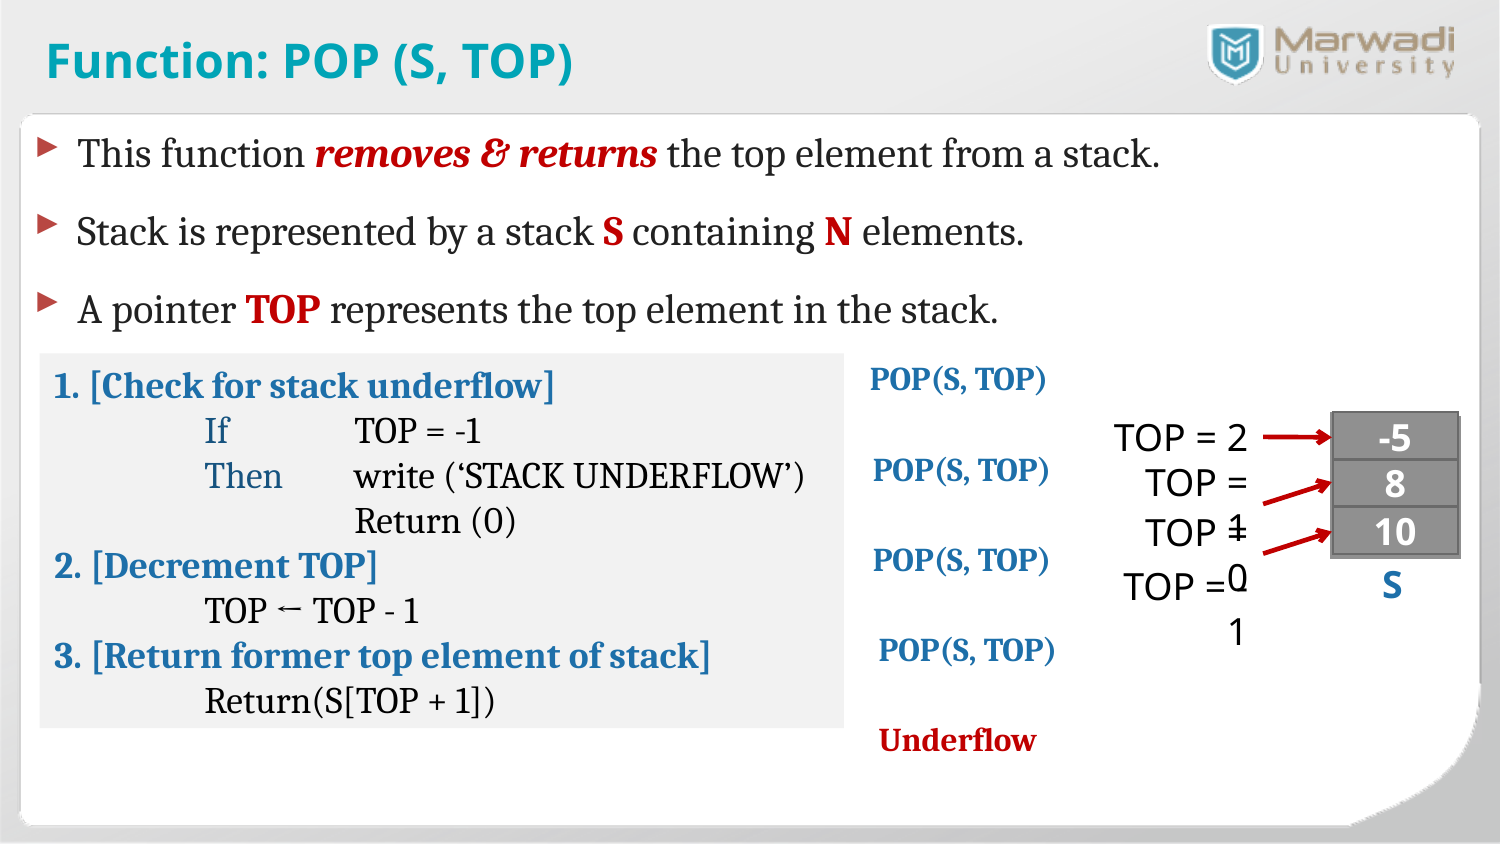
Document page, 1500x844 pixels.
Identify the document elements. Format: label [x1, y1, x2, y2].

text_box [1332, 412, 1458, 615]
text_box [1100, 451, 1333, 513]
picture [0, 0, 1500, 844]
